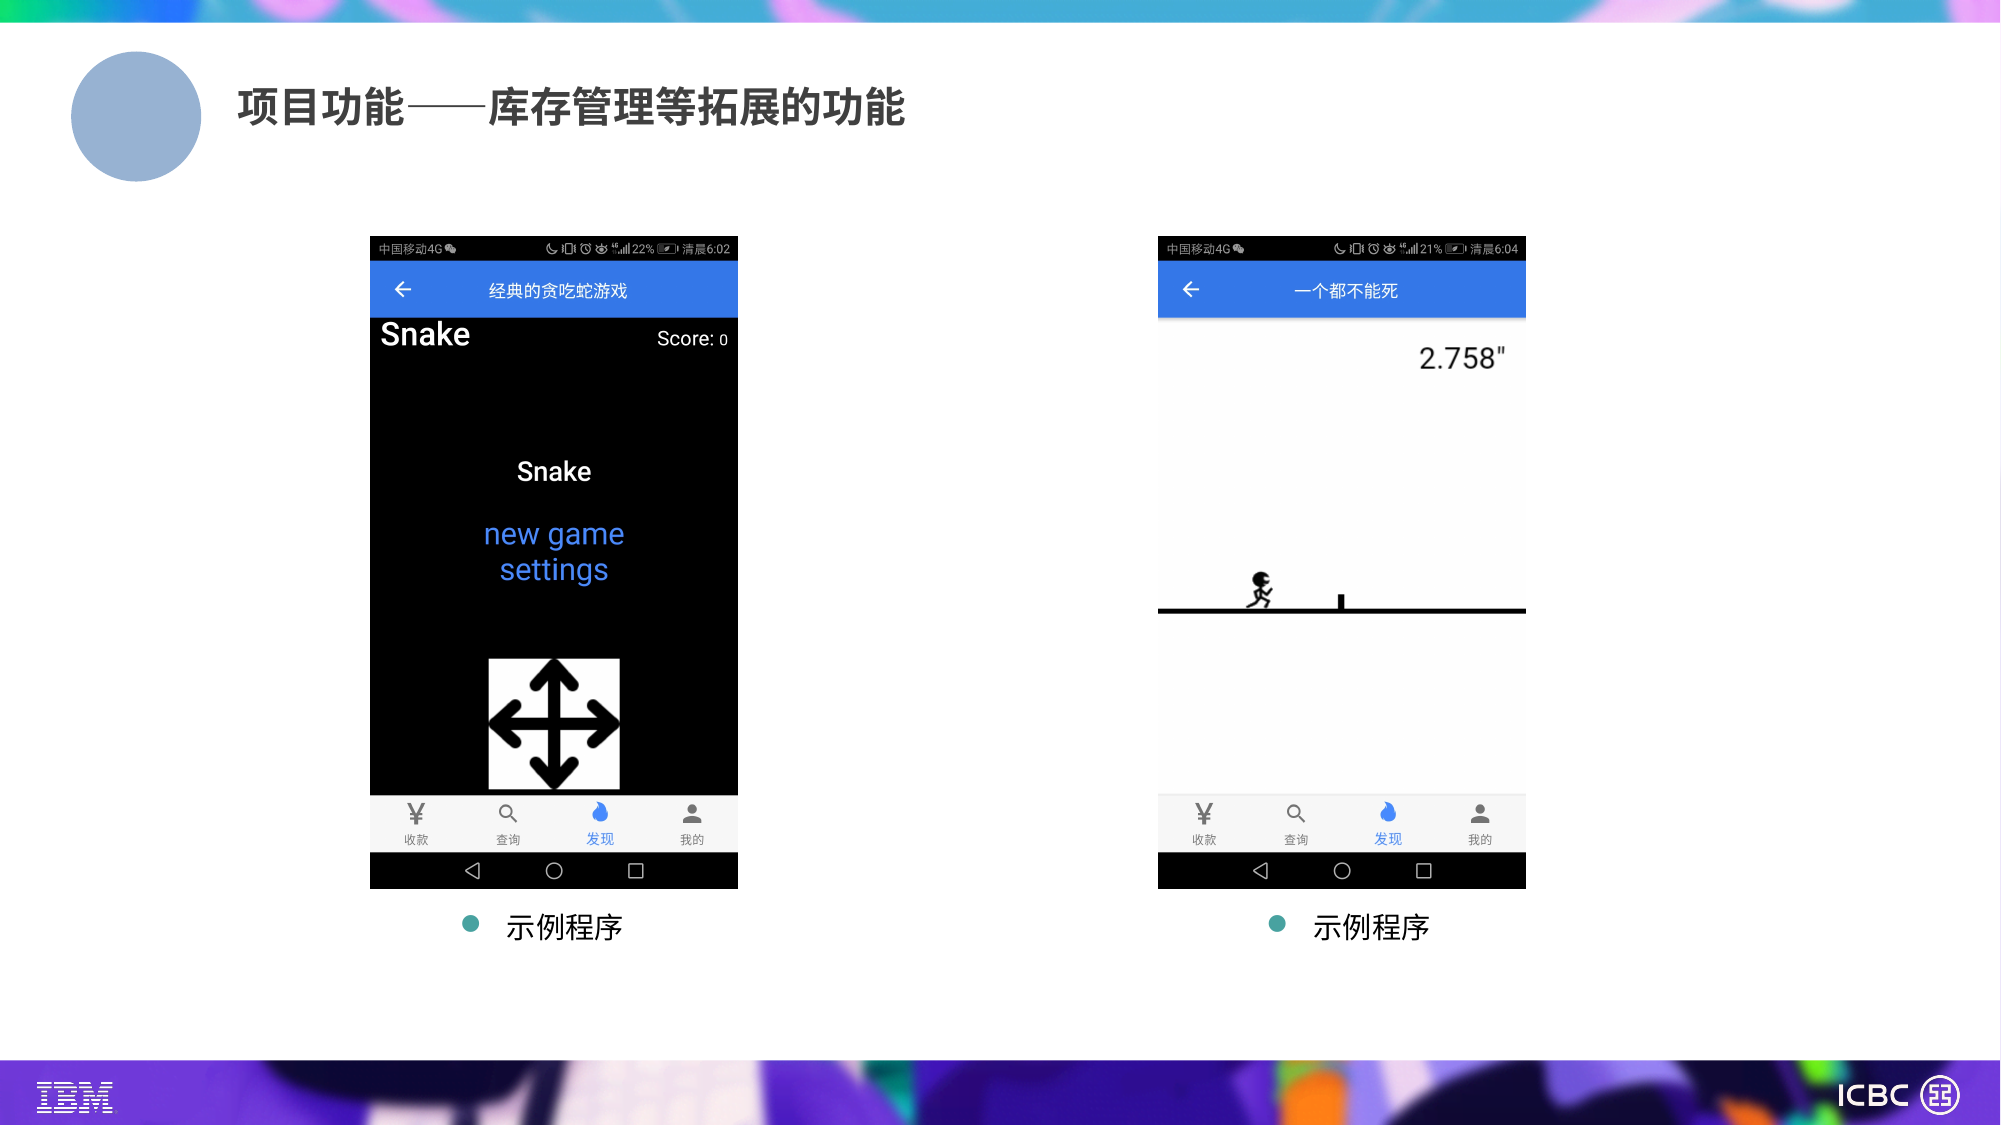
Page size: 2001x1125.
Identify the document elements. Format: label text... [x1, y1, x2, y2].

text_box 示例程序 [445, 902, 1030, 953]
picture [370, 236, 738, 889]
text_box 示例程序 [1251, 902, 1837, 953]
text_box [70, 50, 203, 183]
picture [0, 0, 2001, 1125]
text_box 项目功能——库存管理等拓展的功能 [223, 73, 921, 139]
picture [1158, 236, 1526, 889]
